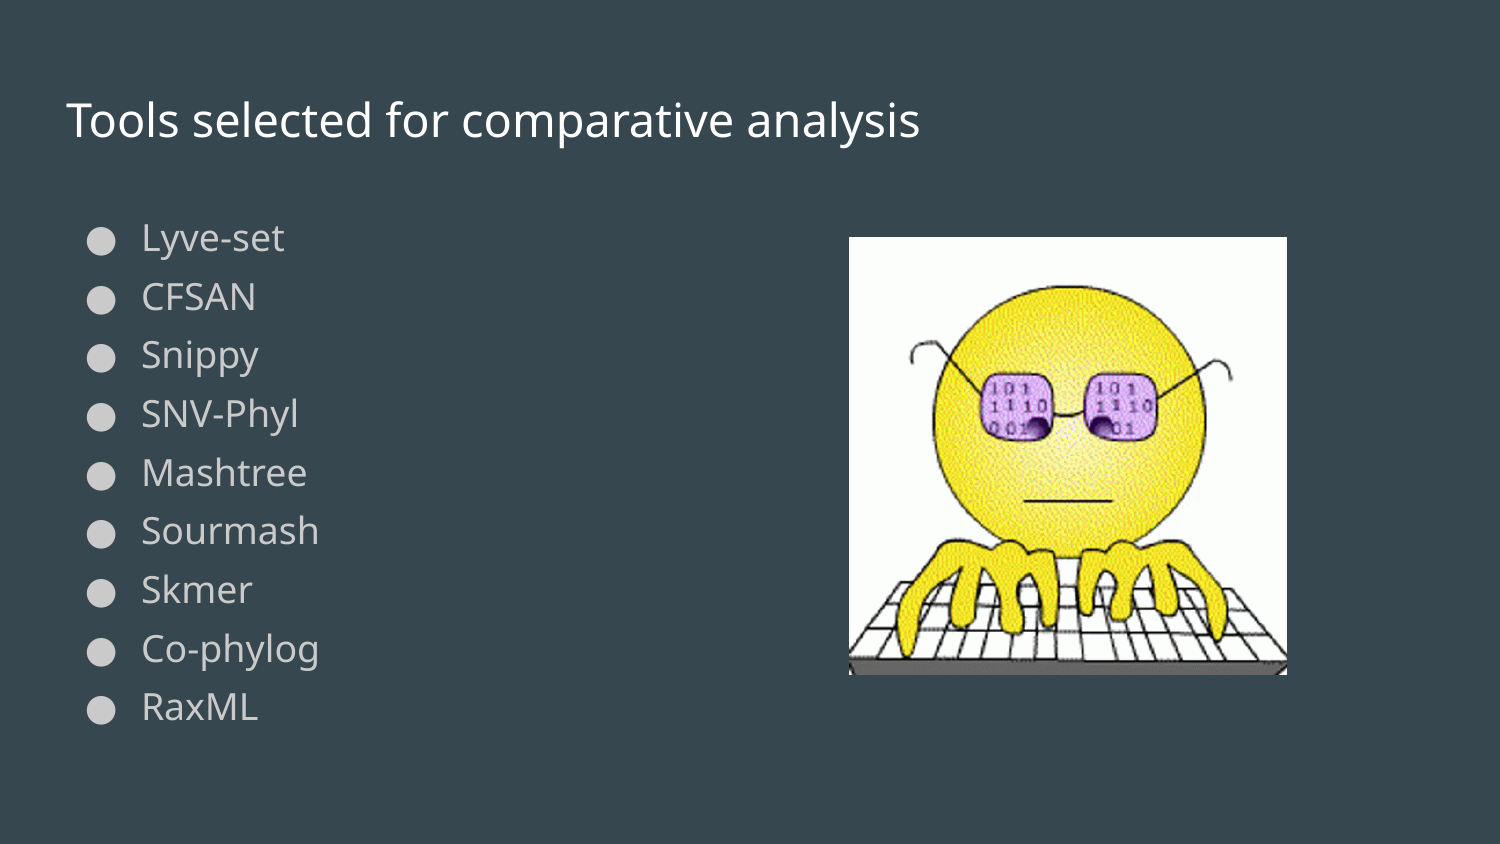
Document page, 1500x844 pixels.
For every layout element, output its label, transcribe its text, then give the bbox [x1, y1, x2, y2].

list Lyve-set CFSAN Snippy SNV-Phyl Mashtree Sourmash Skmer Co-phylog RaxML [51, 189, 1449, 750]
picture [848, 236, 1287, 675]
title Tools selected for comparative analysis [51, 72, 1449, 167]
